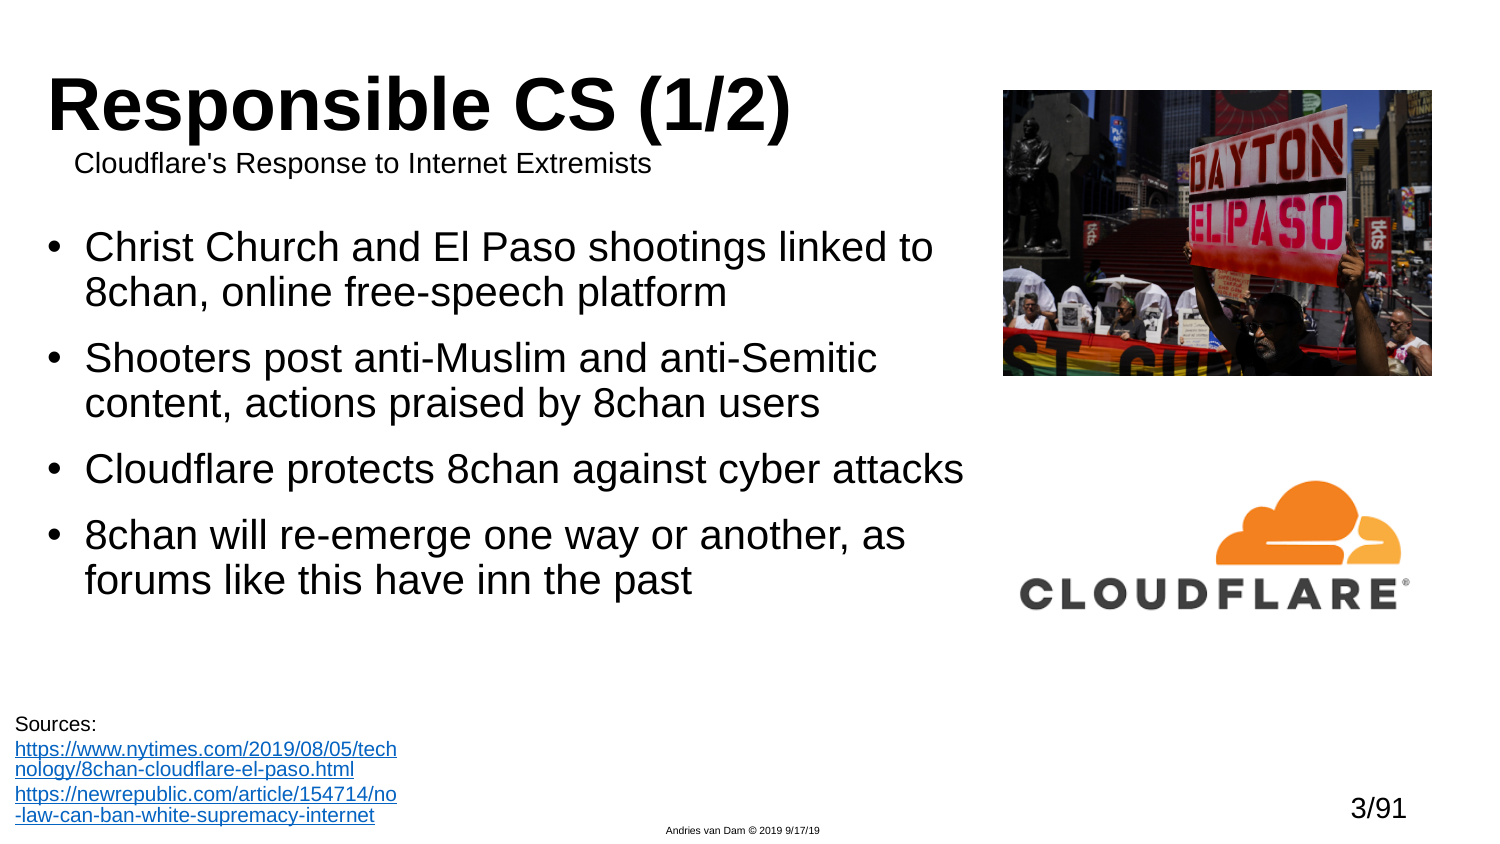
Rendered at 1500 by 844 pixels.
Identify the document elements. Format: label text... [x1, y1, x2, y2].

picture [1003, 467, 1426, 623]
picture [1003, 90, 1433, 376]
list Christ Church and El Paso shootings linked to 8chan, online free-speech platform Shooters post anti-Muslim and anti-Semitic content, actions praised by 8chan users Cloudflare protects 8chan against cyber attacks 8chan will re-emerge one way or another, as forums like this have inn the past [32, 218, 1004, 754]
text_box Sources: https://www.nytimes.com/2019/08/05/technology/8chan-cloudflare-el-paso.html https://newrepublic.com/article/154714/no-law-can-ban-white-supremacy-internet [0, 702, 415, 843]
text_box Cloudflare's Response to Internet Extremists [59, 137, 677, 187]
title Responsible CS (1/2) [32, 24, 1326, 188]
